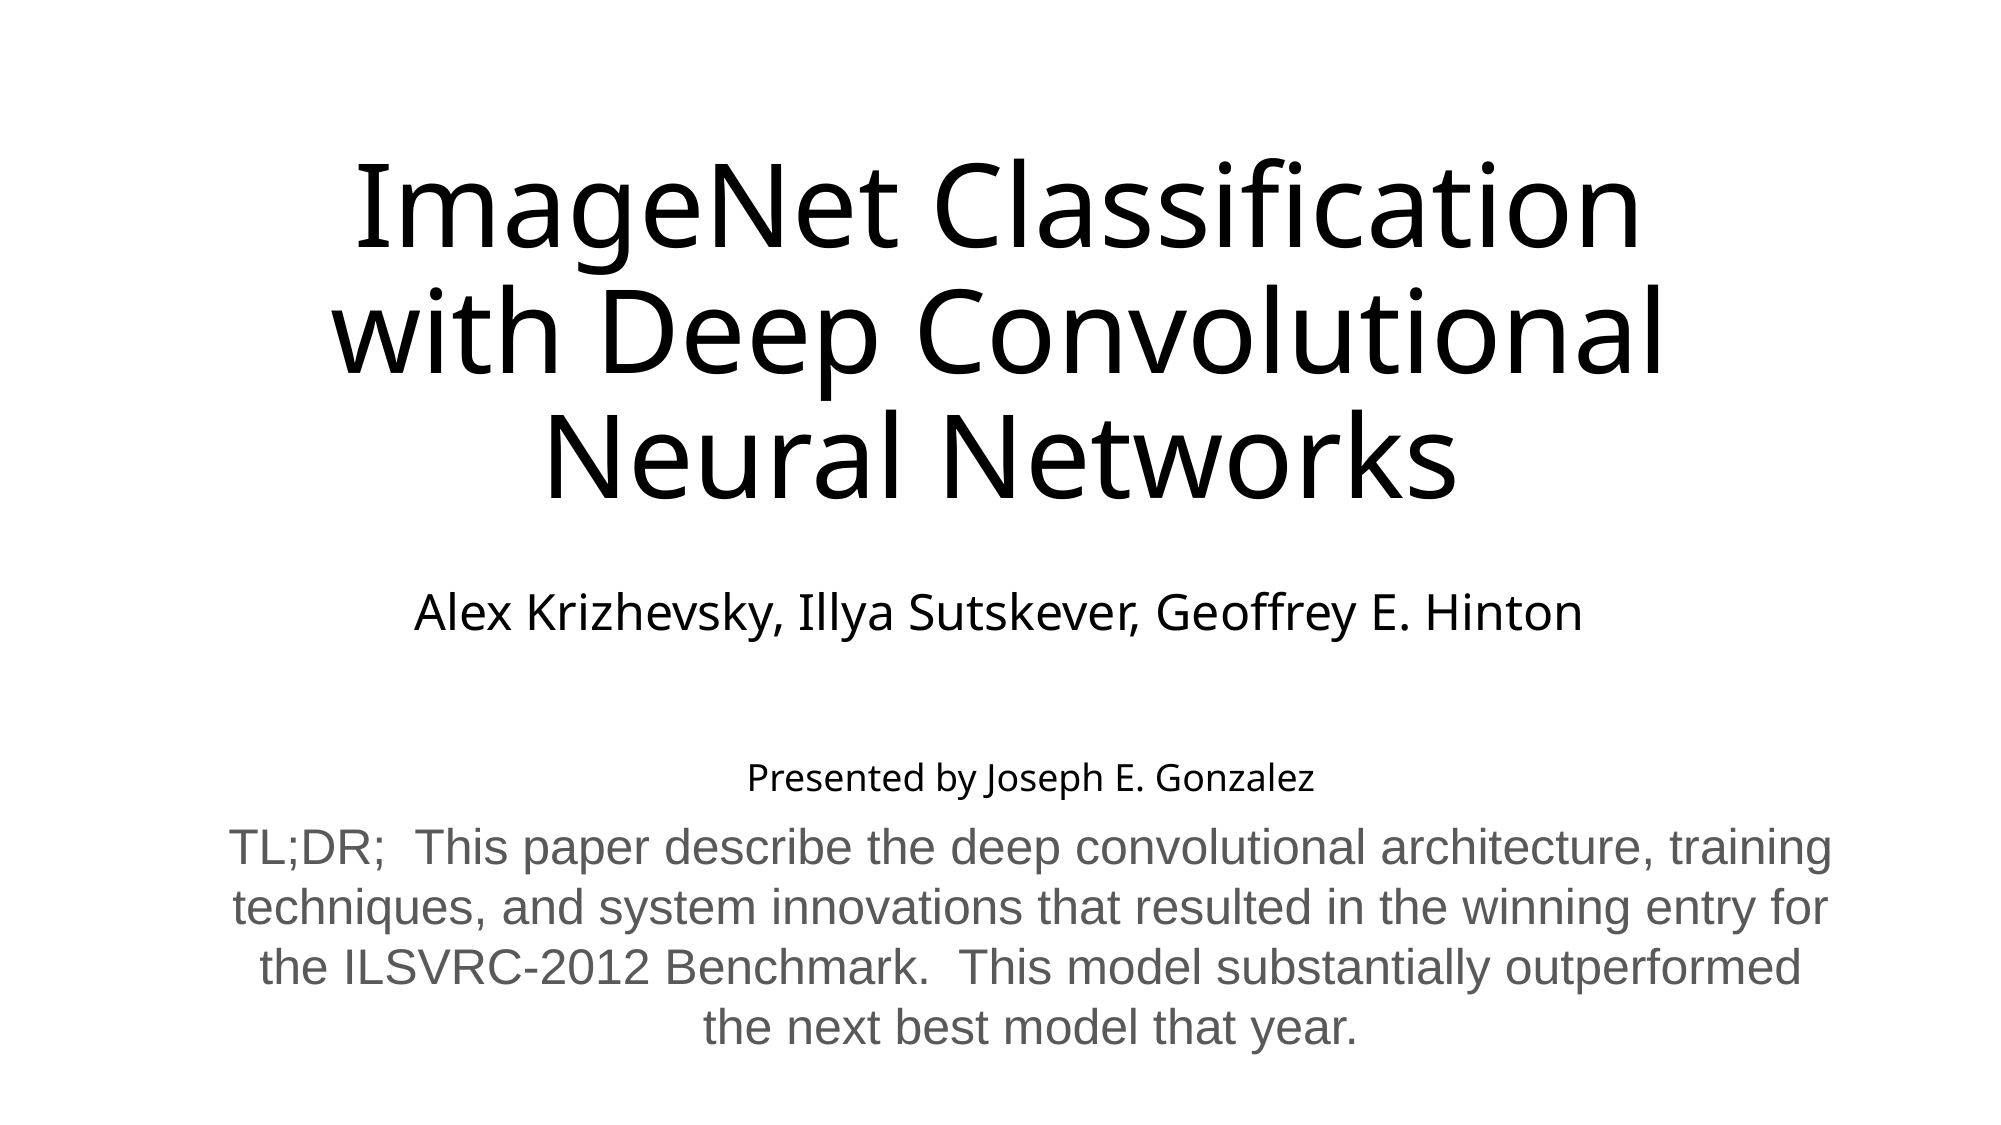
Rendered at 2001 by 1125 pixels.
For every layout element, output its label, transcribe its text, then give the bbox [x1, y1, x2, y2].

text_box TL;DR; This paper describe the deep convolutional architecture, training techniques, and system innovations that resulted in the winning entry for the ILSVRC-2012 Benchmark. This model substantially outperformed the next best model that year. [212, 806, 1850, 1062]
title ImageNet Classification with Deep Convolutional Neural Networks [249, 139, 1750, 532]
subtitle Alex Krizhevsky, Illya Sutskever, Geoffrey E. Hinton [249, 579, 1750, 806]
text_box Presented by Joseph E. Gonzalez [731, 746, 1331, 806]
